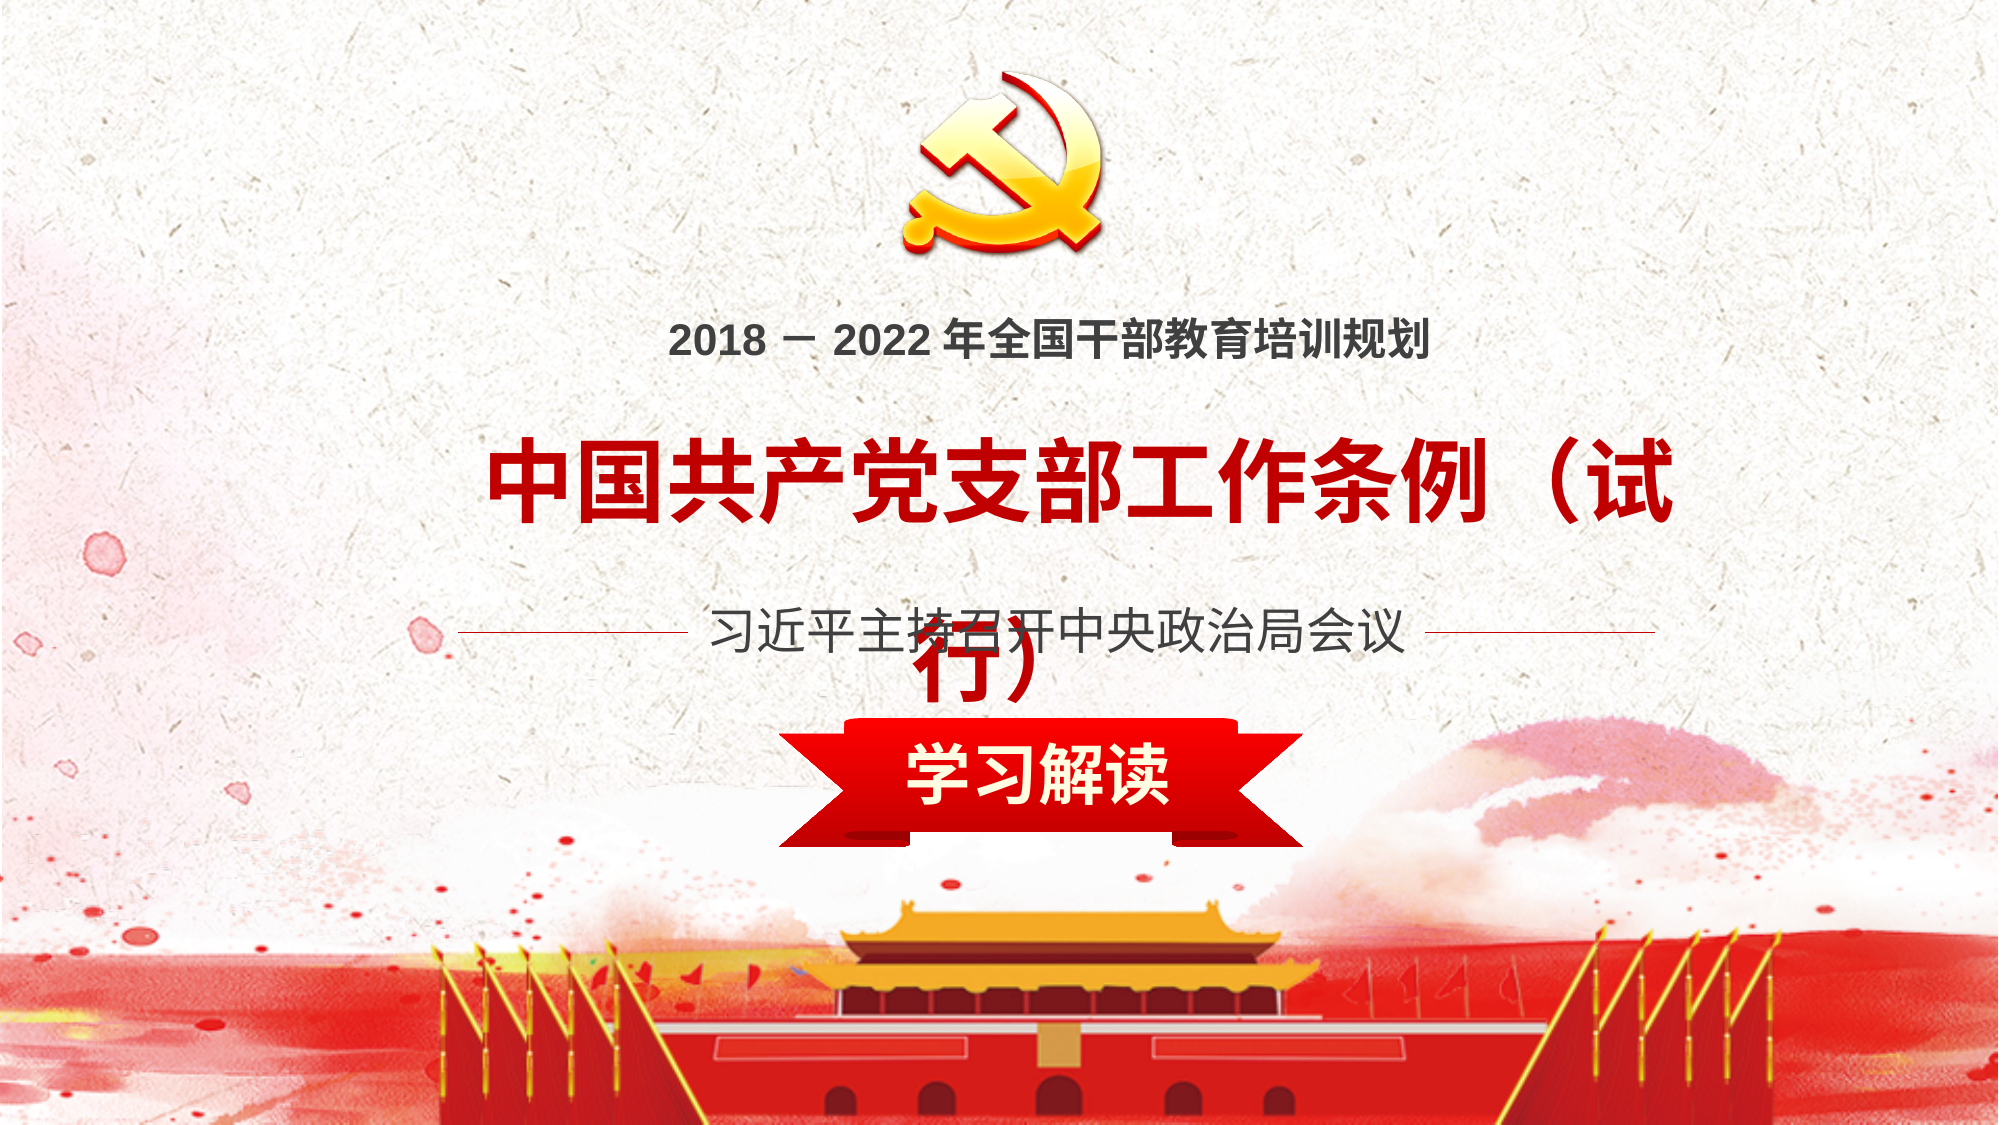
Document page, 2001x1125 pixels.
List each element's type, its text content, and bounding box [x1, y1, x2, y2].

text_box 2018－2022年全国干部教育培训规划 [573, 298, 1527, 372]
text_box 中国共产党支部工作条例（试行） [320, 368, 1780, 647]
picture [0, 0, 1998, 1125]
text_box 习近平主持召开中央政治局会议 [691, 591, 1422, 647]
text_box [778, 717, 1304, 848]
